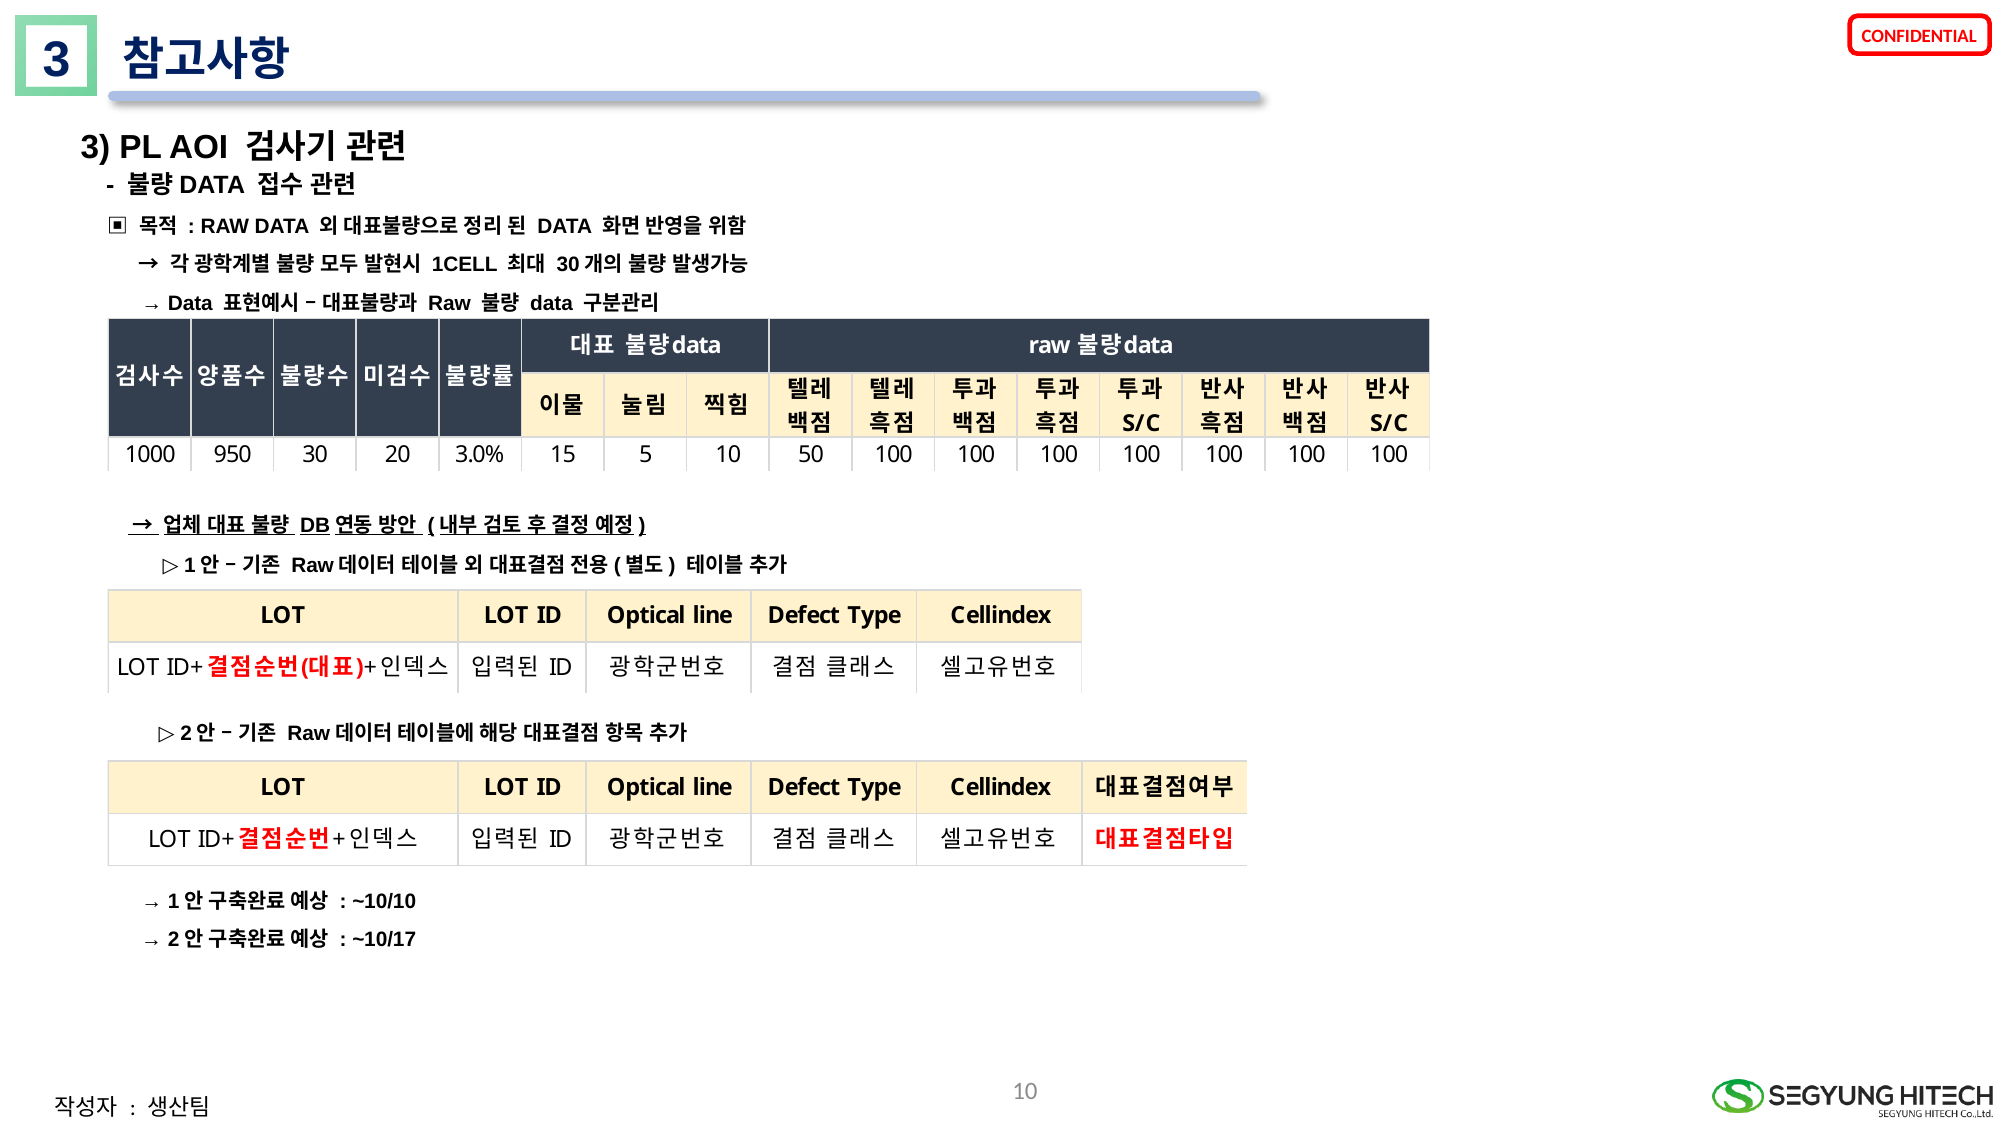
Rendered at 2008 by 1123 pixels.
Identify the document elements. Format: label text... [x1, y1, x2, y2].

text_box 3) PL AOI 검사기 관련 [65, 97, 423, 173]
text_box → 1안 구축완료 예상 : ~10/10 → 2안 구축완료 예상 : ~10/17 [74, 868, 738, 958]
picture [107, 760, 1249, 867]
text_box 참고사항 [107, 22, 1017, 92]
picture [107, 589, 1083, 695]
text_box → 업체 대표 불량 DB연동 방안 (내부 검토 후 결정 예정) [74, 491, 738, 544]
text_box ▷ 2안 – 기존 Raw데이터 테이블에 해당 대표결점 항목 추가 [115, 699, 922, 752]
picture [107, 317, 1431, 473]
text_box 3 [27, 18, 86, 94]
text_box ▷ 1안 – 기존 Raw데이터 테이블 외 대표결점 전용(별도) 테이블 추가 [107, 531, 914, 584]
text_box 10 [892, 1059, 1053, 1120]
picture [1768, 1085, 1993, 1118]
text_box - 불량DATA 접수 관련 [56, 146, 414, 193]
picture [1712, 1079, 1764, 1113]
text_box → Data 표현예시 – 대표불량과 Raw 불량 data 구분관리 [74, 269, 738, 322]
text_box ▣ 목적 : RAW DATA 외 대표불량으로 정리 된 DATA 화면 반영을 위함 → 각 광학계별 불량 모두 발현시 1CELL 최대 30개의 불량 발생가능 [54, 193, 1036, 283]
text_box 작성자 : 생산팀 [39, 1084, 226, 1123]
